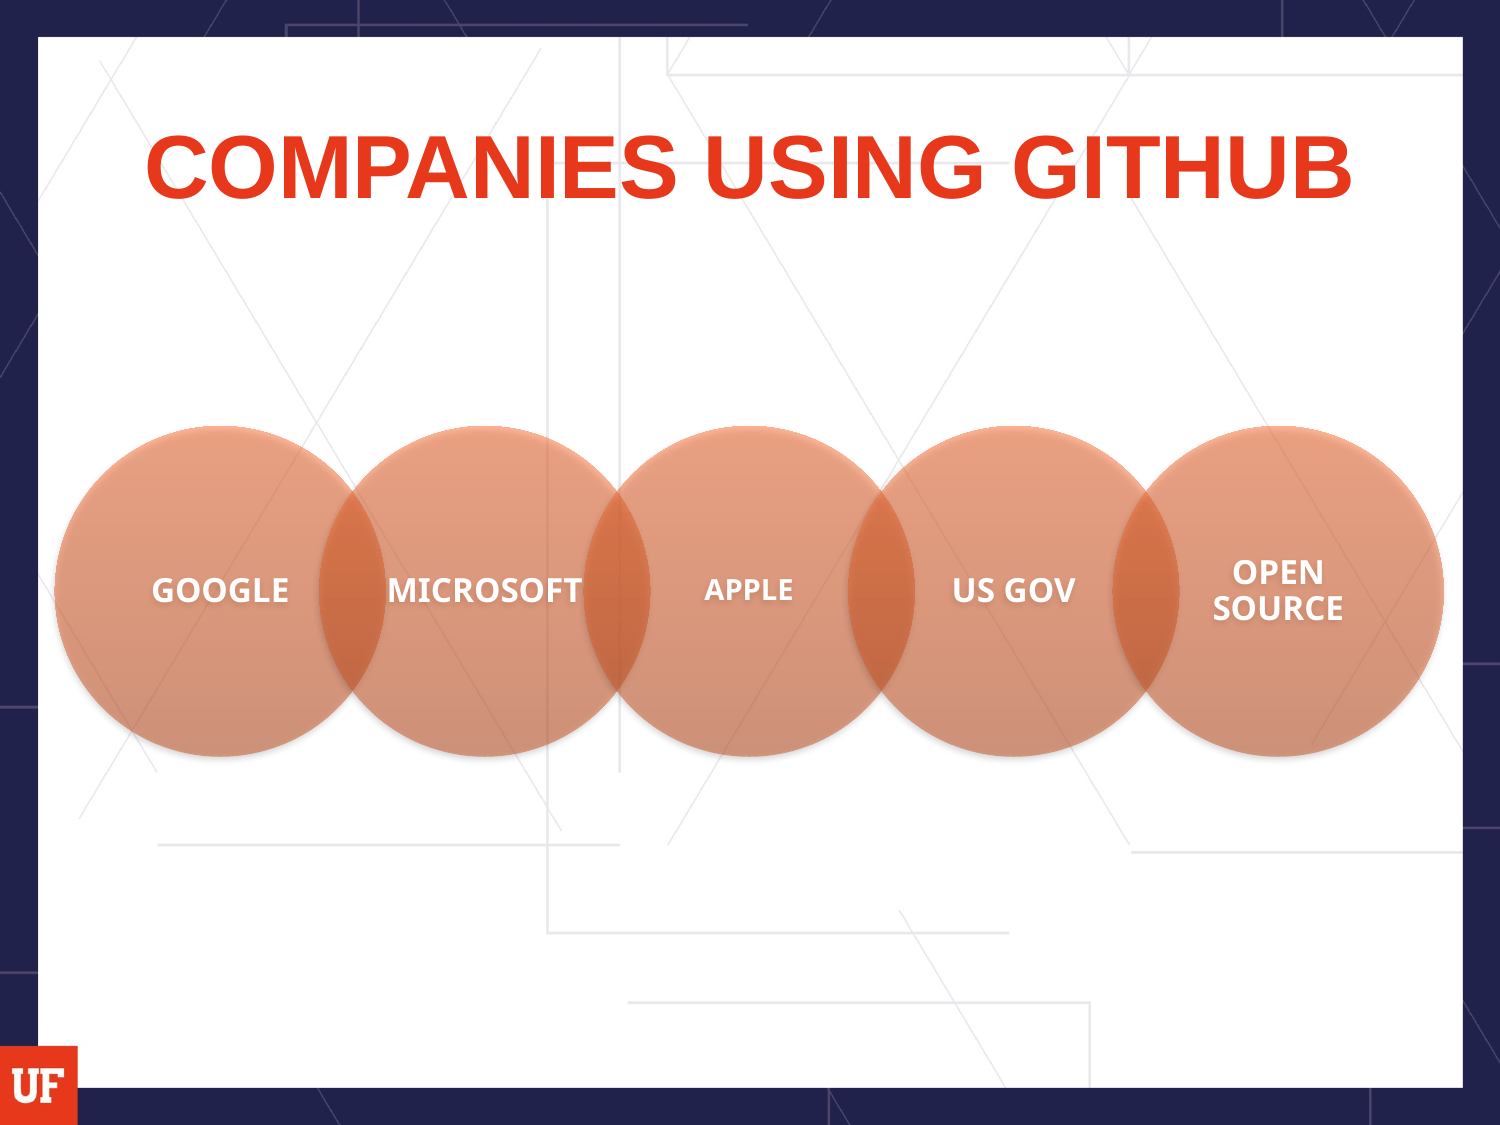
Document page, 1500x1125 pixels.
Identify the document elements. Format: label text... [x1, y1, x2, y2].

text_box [54, 411, 1444, 772]
picture [0, 0, 1500, 1125]
title COMPANIES USING GITHUB [62, 62, 1438, 263]
